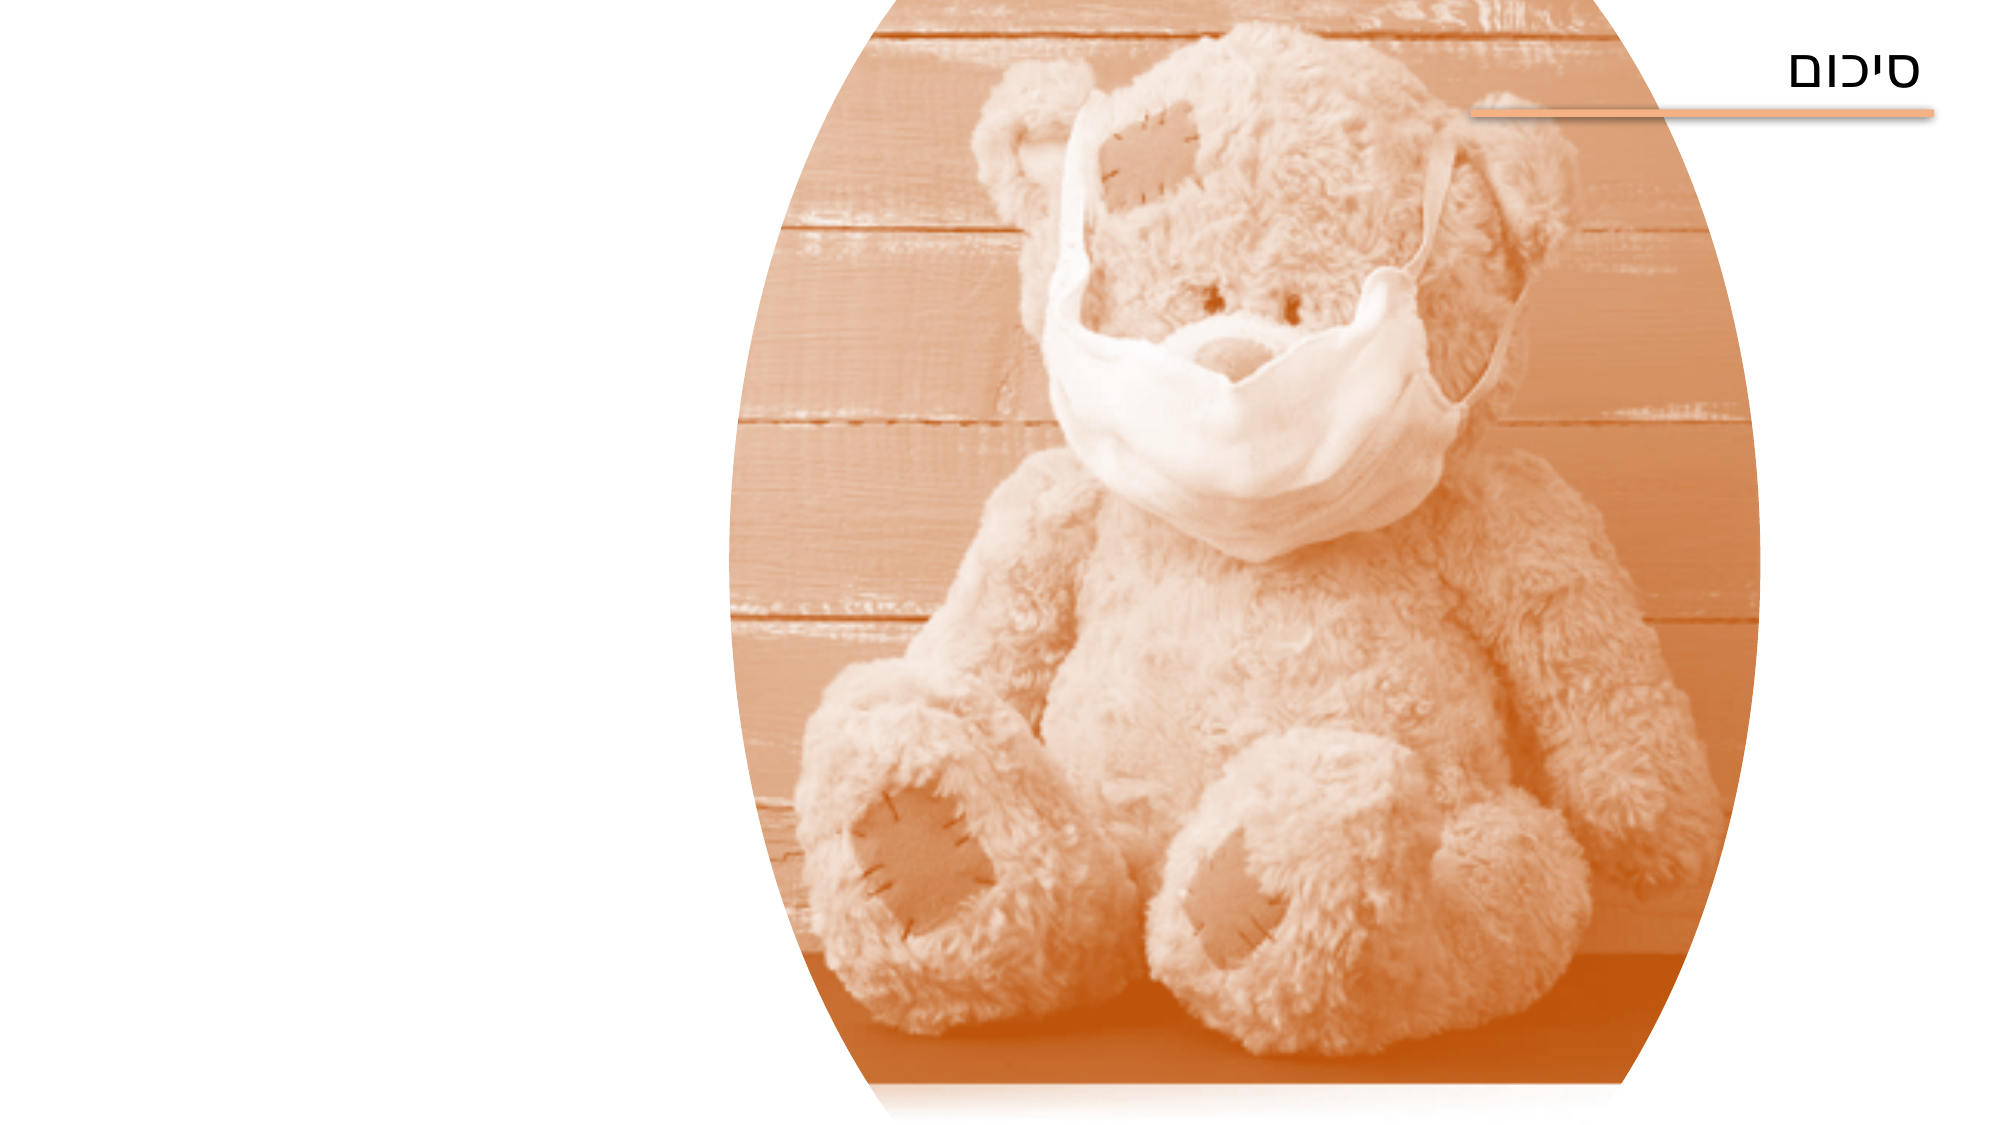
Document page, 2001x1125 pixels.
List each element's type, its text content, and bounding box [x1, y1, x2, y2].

text_box [1761, 109, 1935, 117]
picture [729, 0, 1761, 1125]
text_box סיכום [1761, 29, 1938, 105]
